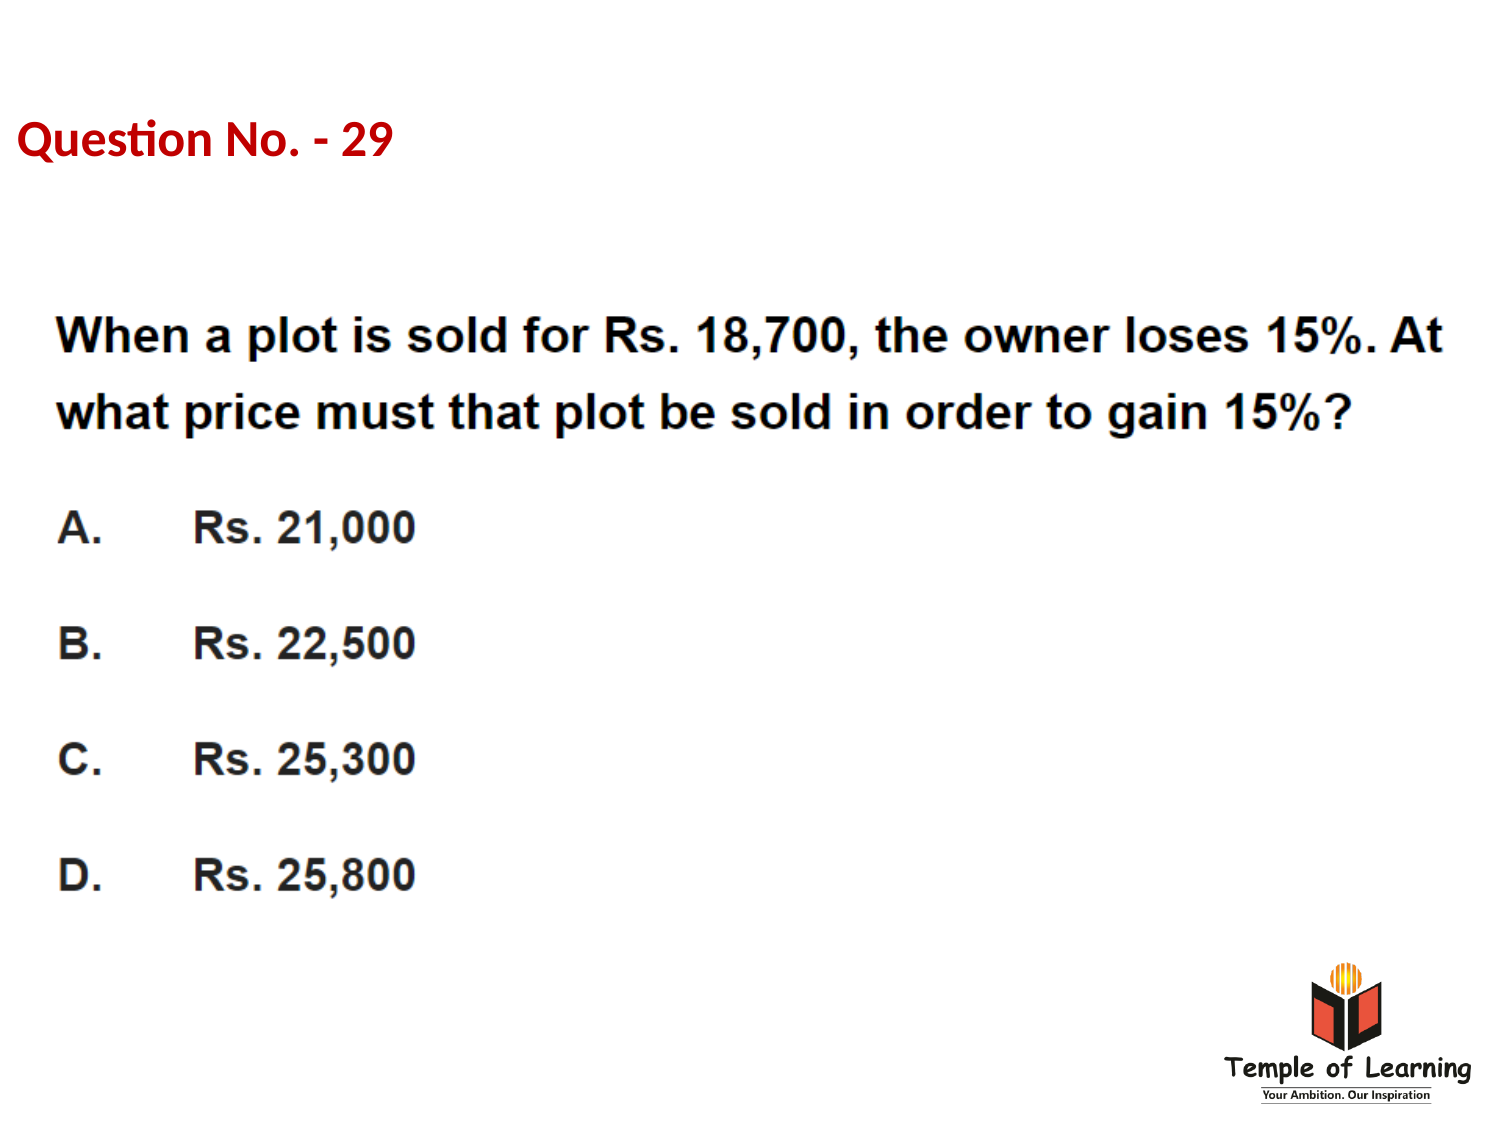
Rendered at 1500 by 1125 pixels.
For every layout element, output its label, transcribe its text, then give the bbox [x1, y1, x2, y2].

text_box Question No. - 29 [2, 96, 409, 174]
picture [41, 290, 1459, 913]
picture [1224, 962, 1471, 1104]
